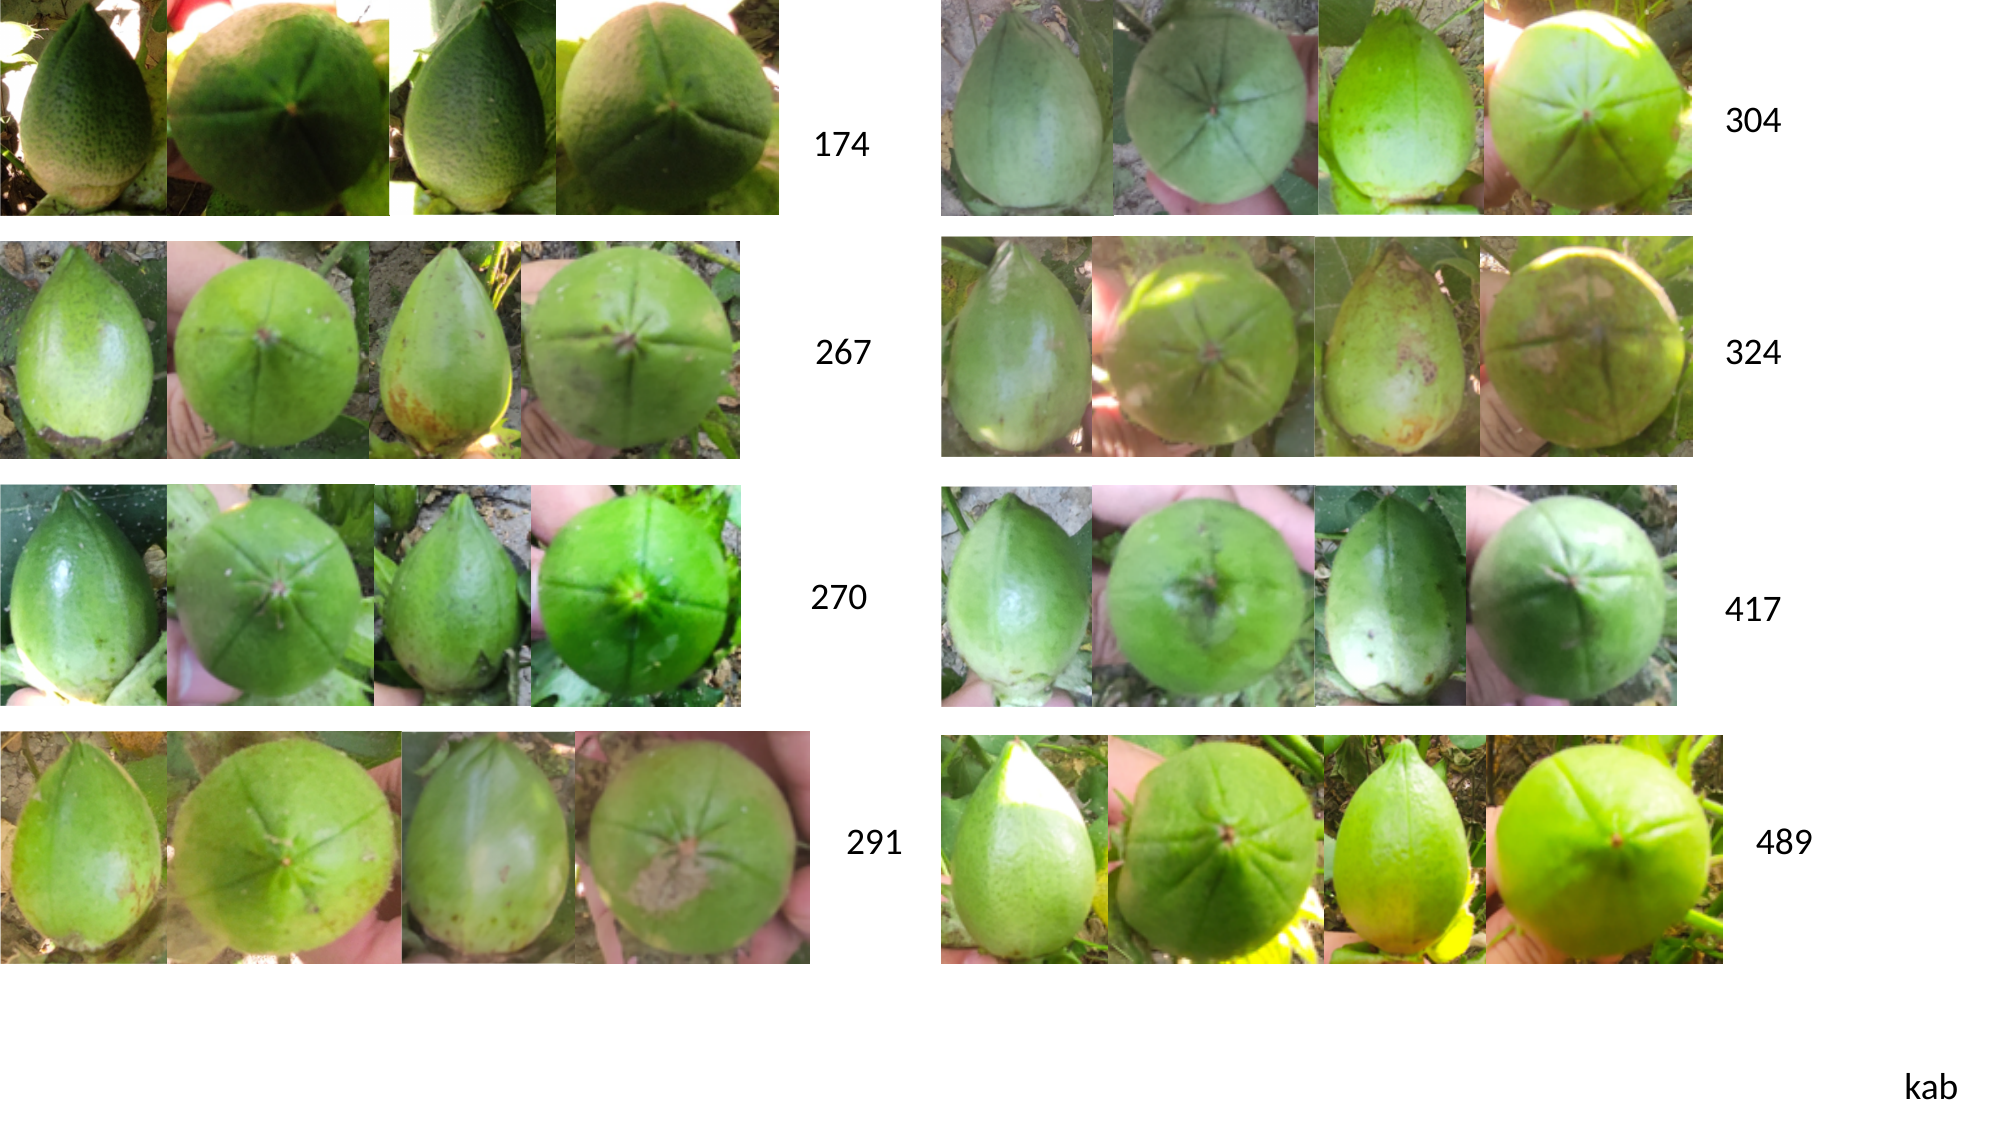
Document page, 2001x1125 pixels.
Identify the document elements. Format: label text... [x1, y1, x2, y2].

picture [941, 735, 1723, 964]
picture [0, 241, 740, 459]
picture [0, 0, 779, 216]
picture [907, 236, 1693, 457]
text_box 489 [1741, 809, 1828, 870]
picture [941, 0, 1692, 216]
picture [0, 731, 810, 964]
text_box 270 [795, 564, 883, 625]
text_box 324 [1710, 319, 1797, 380]
text_box 417 [1710, 576, 1797, 637]
text_box 304 [1710, 87, 1797, 147]
picture [906, 485, 1677, 707]
text_box 291 [831, 809, 918, 870]
text_box 174 [798, 111, 885, 172]
text_box kab [1889, 1054, 1974, 1114]
text_box 267 [800, 319, 887, 380]
picture [0, 484, 741, 707]
